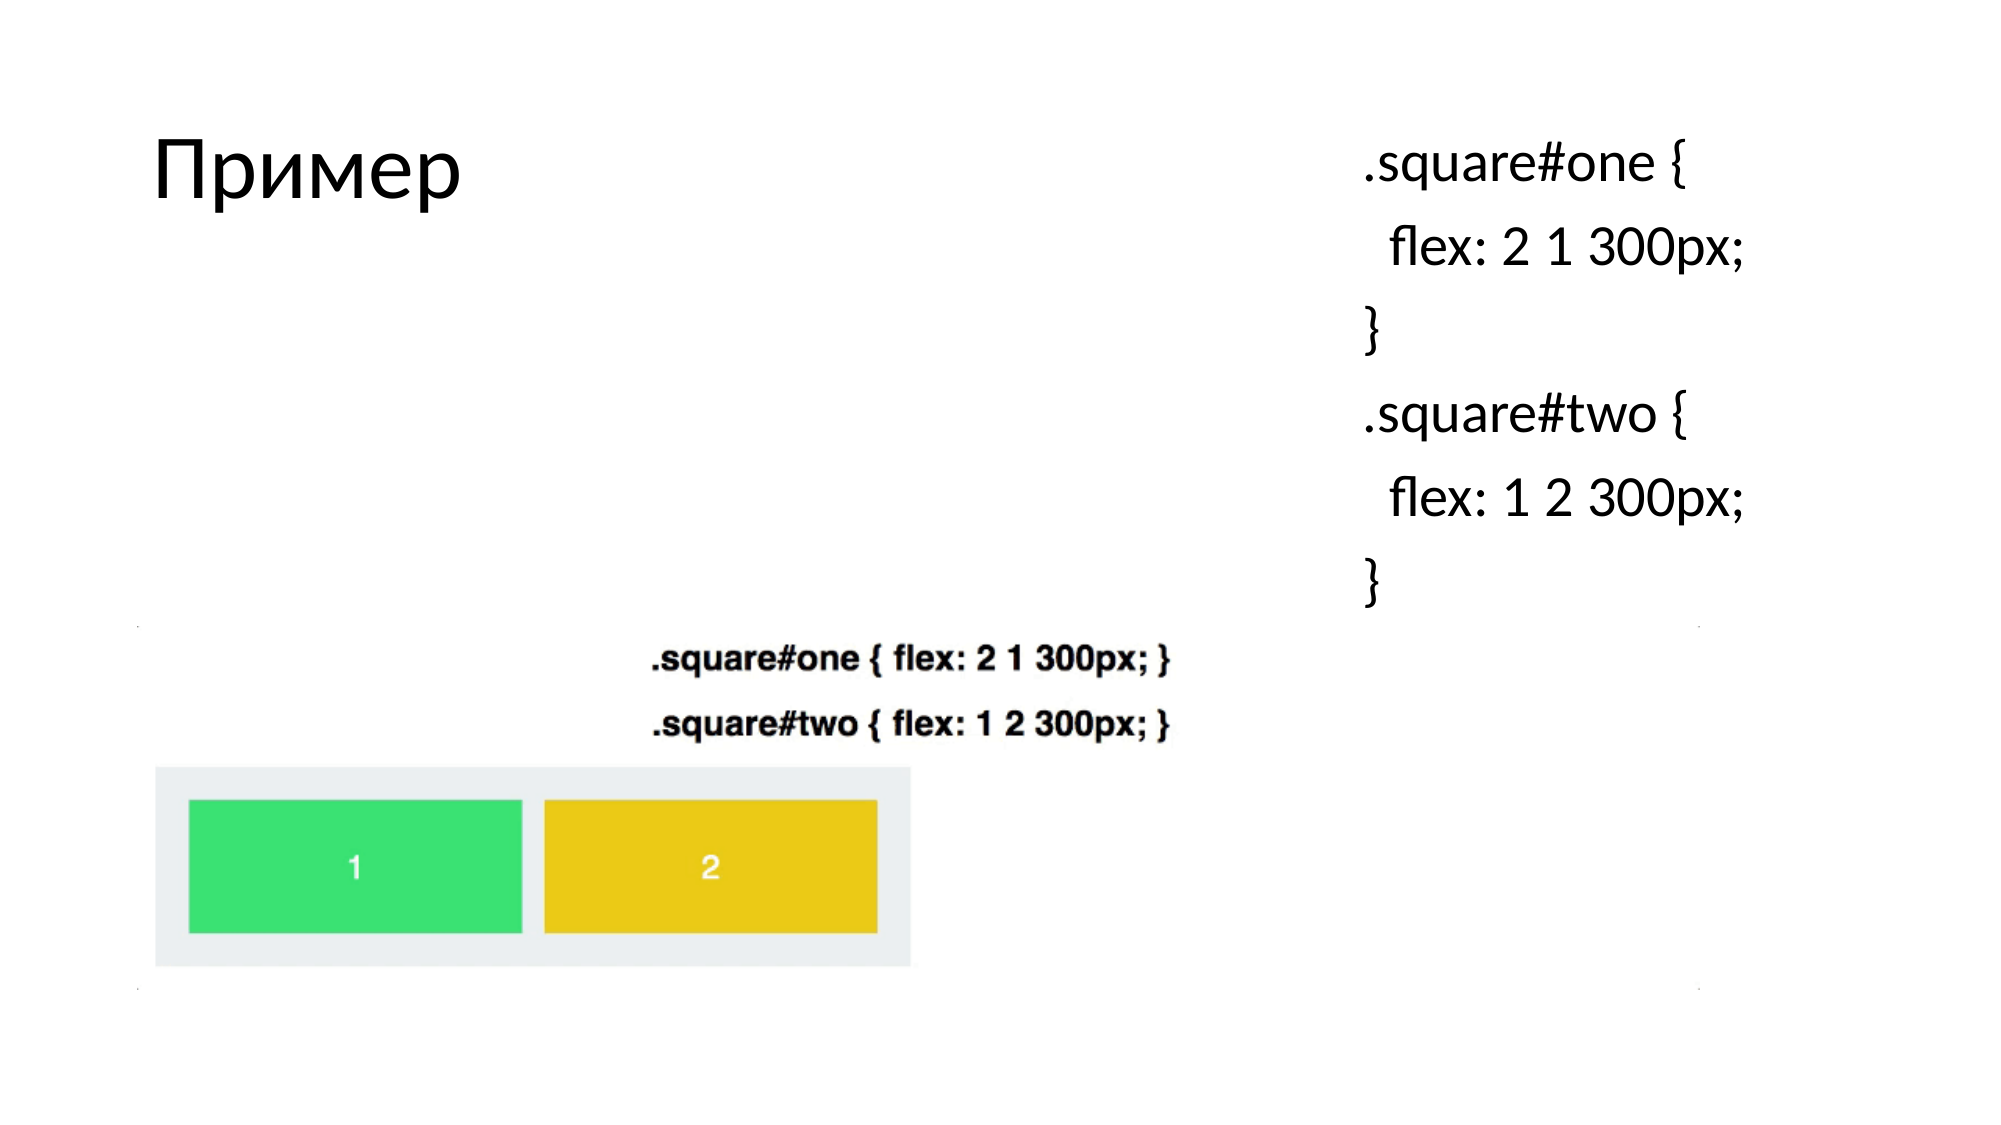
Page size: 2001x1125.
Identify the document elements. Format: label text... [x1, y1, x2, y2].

picture [137, 626, 1701, 990]
list .square#one { flex: 2 1 300px; } .square#two { flex: 1 2 300px; } [1347, 278, 1800, 627]
title Пример [137, 59, 1863, 278]
